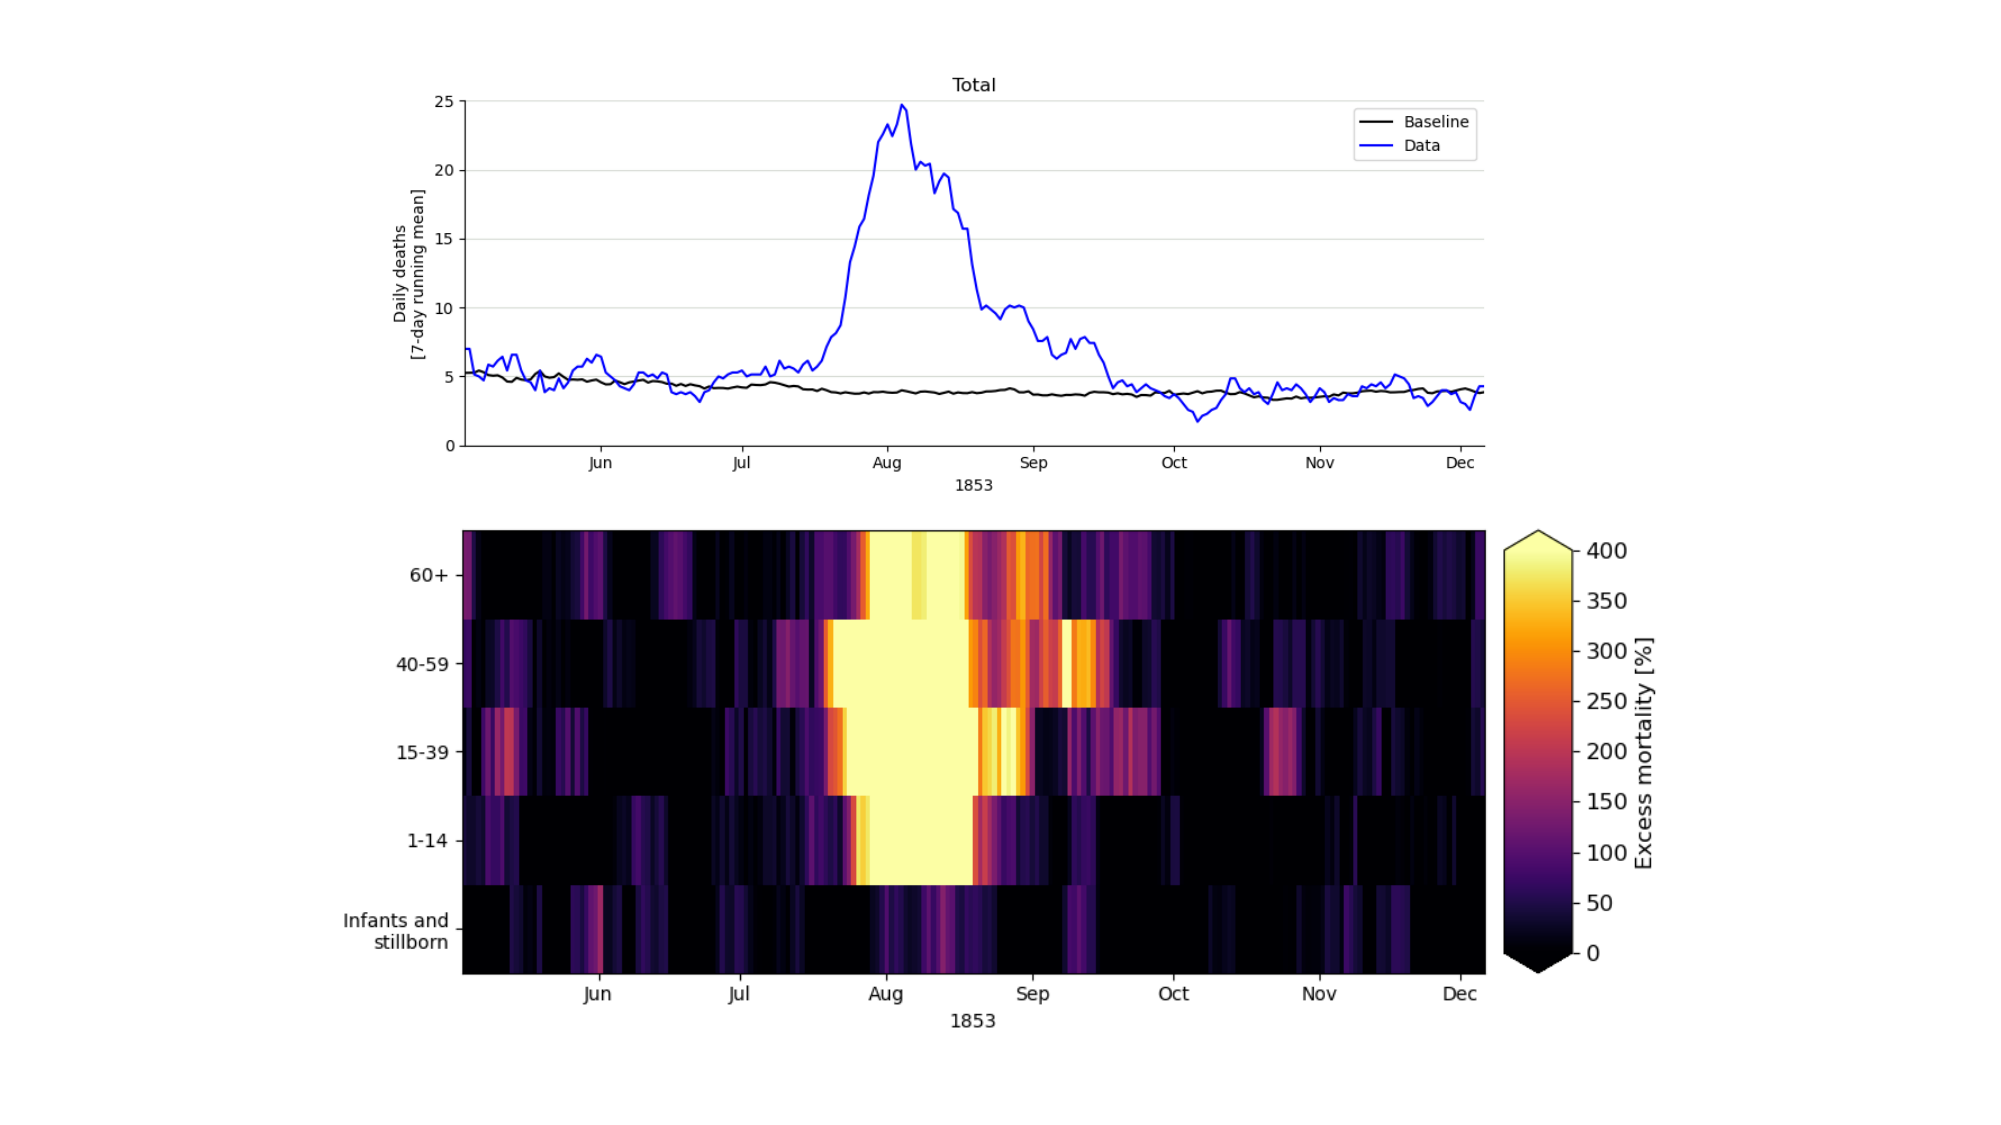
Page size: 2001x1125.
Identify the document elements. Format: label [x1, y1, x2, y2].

picture [323, 61, 1677, 1052]
